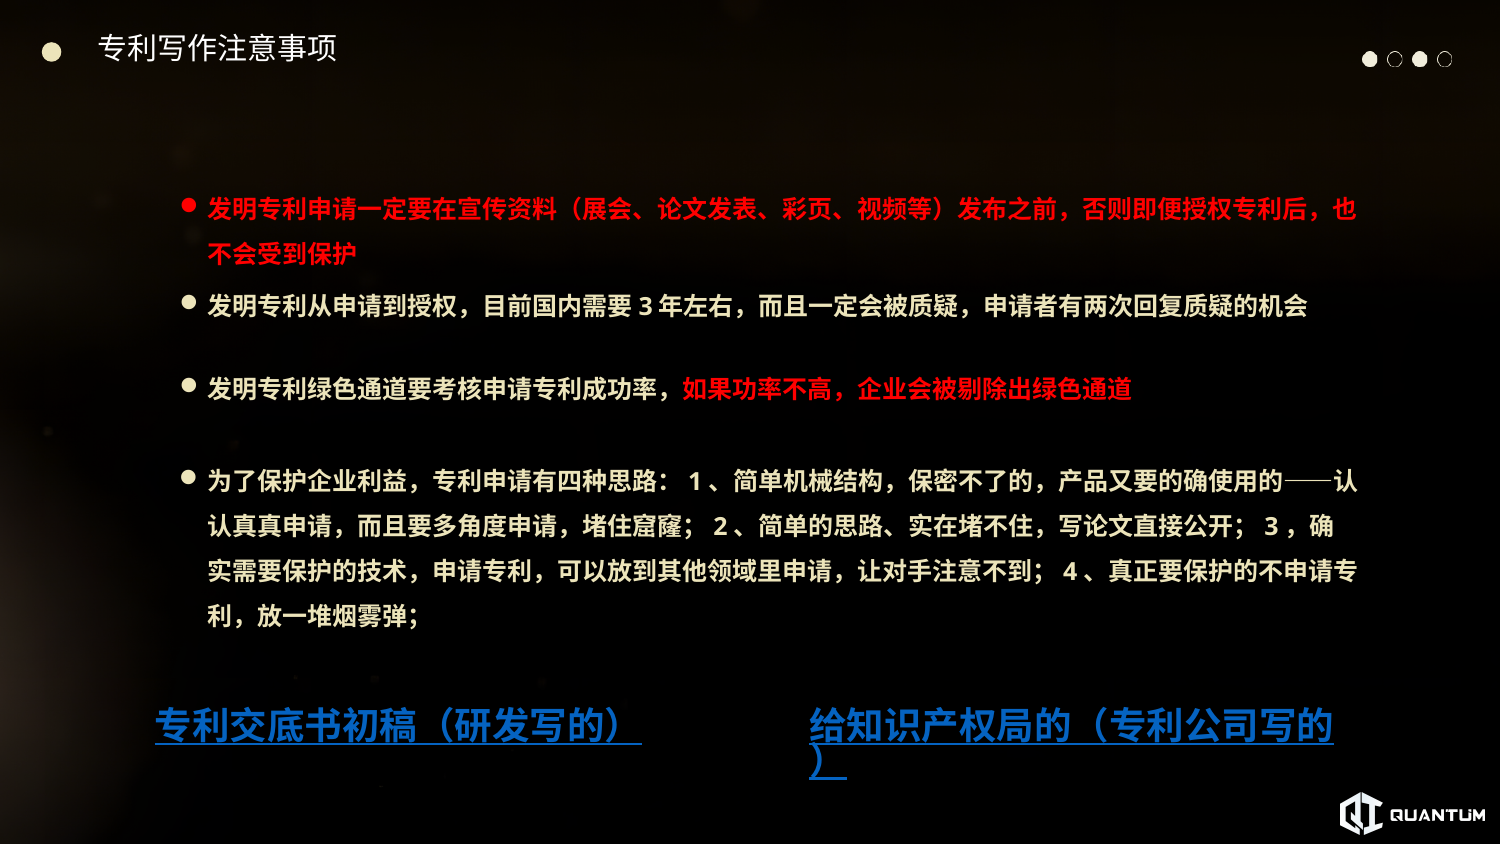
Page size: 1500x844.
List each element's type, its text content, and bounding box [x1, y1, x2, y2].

text_box [41, 42, 62, 62]
text_box 专利交底书初稿（研发写的） [125, 683, 780, 771]
text_box 专利写作注意事项 [68, 22, 1076, 80]
text_box 给知识产权局的（专利公司写的） [780, 683, 1372, 771]
picture [0, 0, 1500, 844]
text_box 发明专利申请一定要在宣传资料（展会、论文发表、彩页、视频等）发布之前，否则即便授权专利后，也不会受到保护 [150, 149, 1389, 252]
text_box 发明专利从申请到授权，目前国内需要3年左右，而且一定会被质疑，申请者有两次回复质疑的机会 [150, 252, 1389, 335]
text_box 发明专利绿色通道要考核申请专利成功率，如果功率不高，企业会被剔除出绿色通道 [150, 335, 1389, 426]
text_box 为了保护企业利益，专利申请有四种思路：1、简单机械结构，保密不了的，产品又要的确使用的——认认真真申请，而且要多角度申请，堵住窟窿；2、简单的思路、实在堵不住，写论文直接公开；3，确实需要保护的技术，申请专利，可以放到其他领域里申请，让对手注意不到；4、真正要保护的不申请专利，放一堆烟雾弹； [150, 421, 1388, 660]
